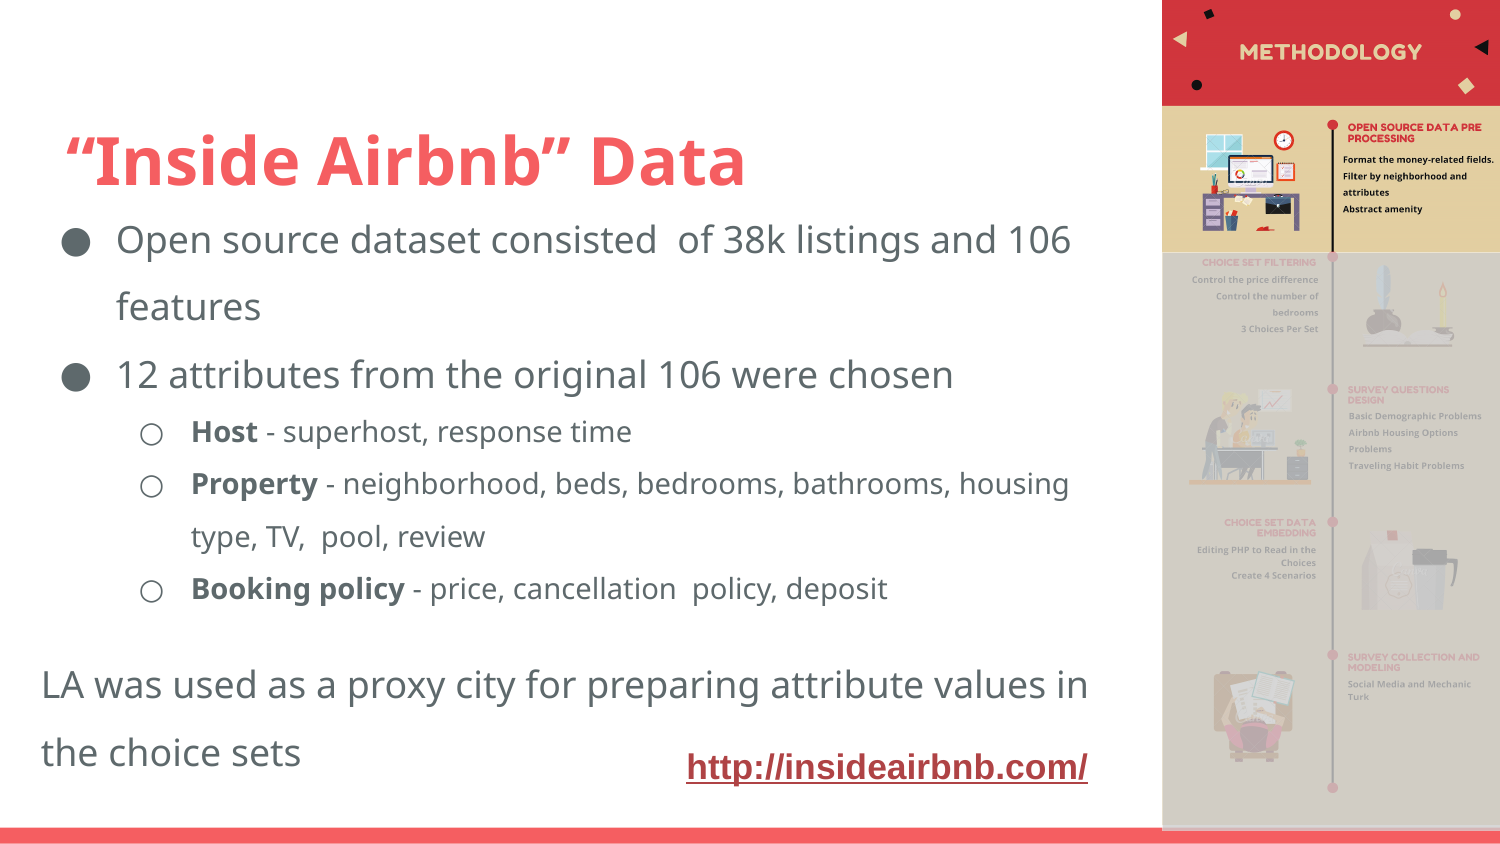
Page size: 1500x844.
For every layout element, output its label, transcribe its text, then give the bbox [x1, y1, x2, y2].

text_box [1162, 0, 1500, 831]
text_box http://insideairbnb.com/ [671, 729, 1135, 814]
title “Inside Airbnb” Data [51, 64, 1157, 167]
list Open source dataset consisted of 38k listings and 106 features 12 attributes from the original 106 were chosen Host - superhost, response time Property - neighborhood, beds, bedrooms, bathrooms, housing type, TV, pool, review Booking policy - price, cancellation policy, deposit LA was used as a proxy city for preparing attribute values in the choice sets [25, 178, 1120, 775]
